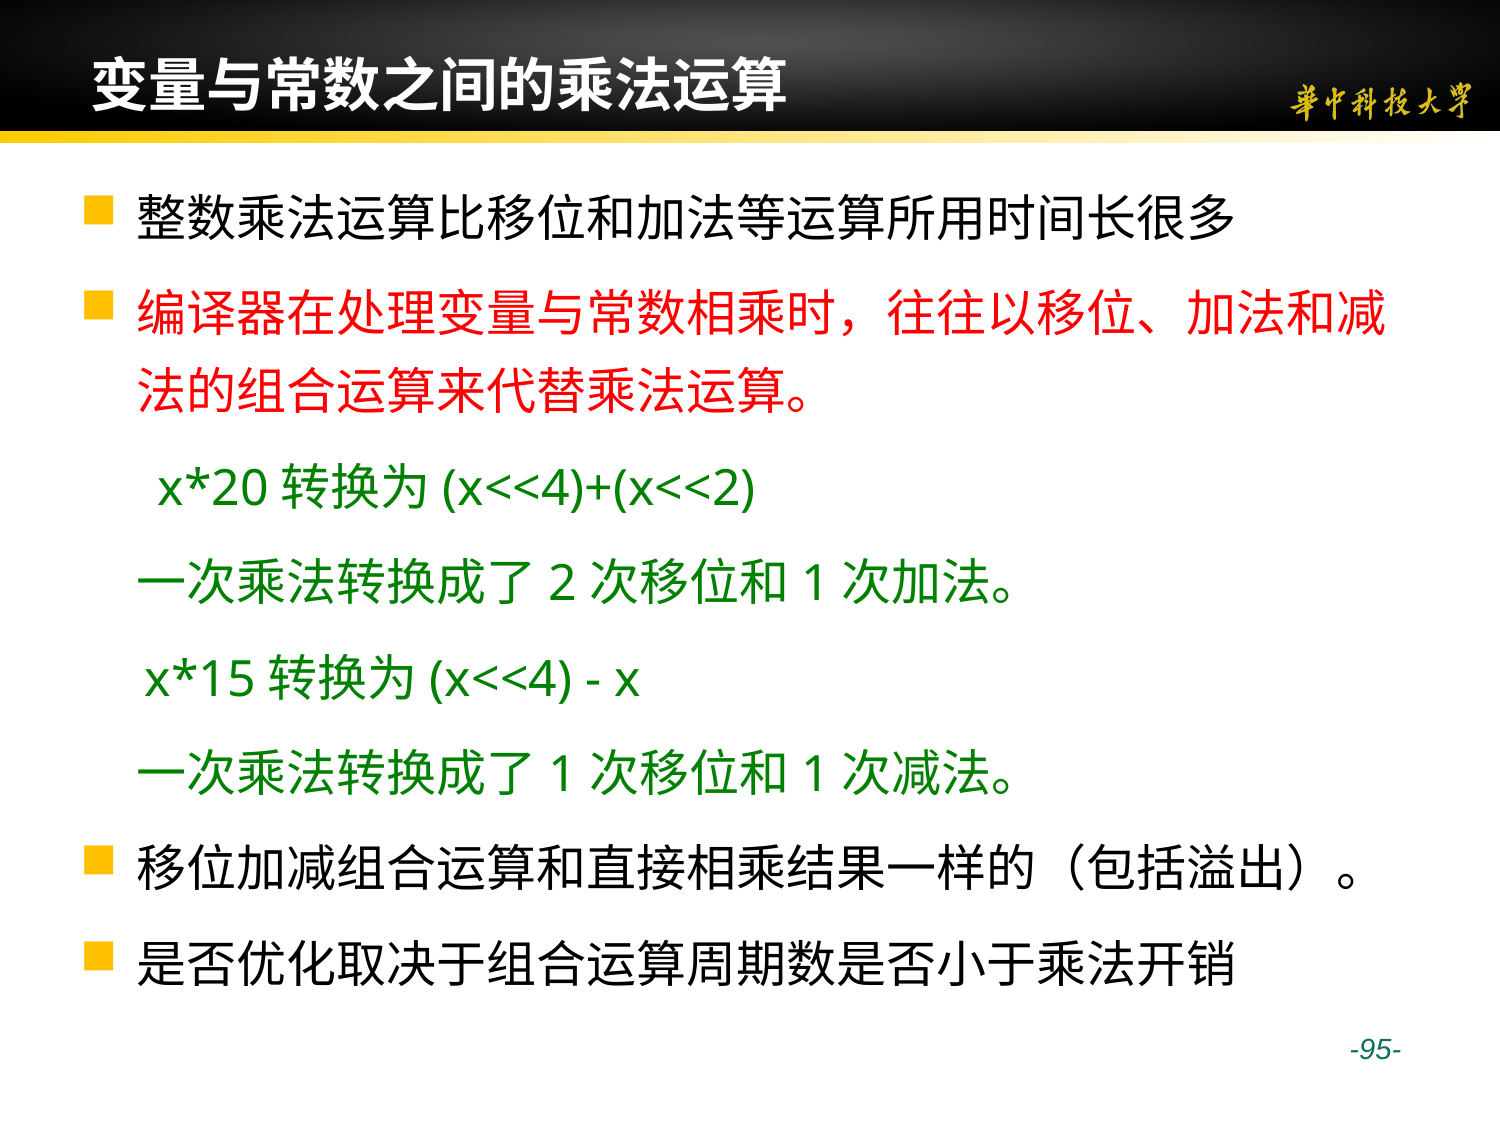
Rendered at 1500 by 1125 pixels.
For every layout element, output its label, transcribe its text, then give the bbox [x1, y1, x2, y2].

text_box =1 [738, 131, 744, 143]
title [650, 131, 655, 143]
slide_number -95- [1257, 1023, 1425, 1102]
list 整数乘法运算比移位和加法等运算所用时间长很多 编译器在处理变量与常数相乘时，往往以移位、加法和减法的组合运算来代替乘法运算。 x*20转换为(x<<4)+(x<<2) 一次乘法转换成了2次移位和1次加法。 x*15转换为(x<<4) - x 一次乘法转换成了1次移位和1次减法。 移位加减组合运算和直接相乘结果一样的（包括溢出）。 是否优化取决于组合运算周期数是否小于乘法开销 [64, 160, 1414, 988]
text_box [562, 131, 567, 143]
title 变量与常数之间的乘法运算 [74, 34, 1426, 131]
picture [0, 0, 1500, 131]
